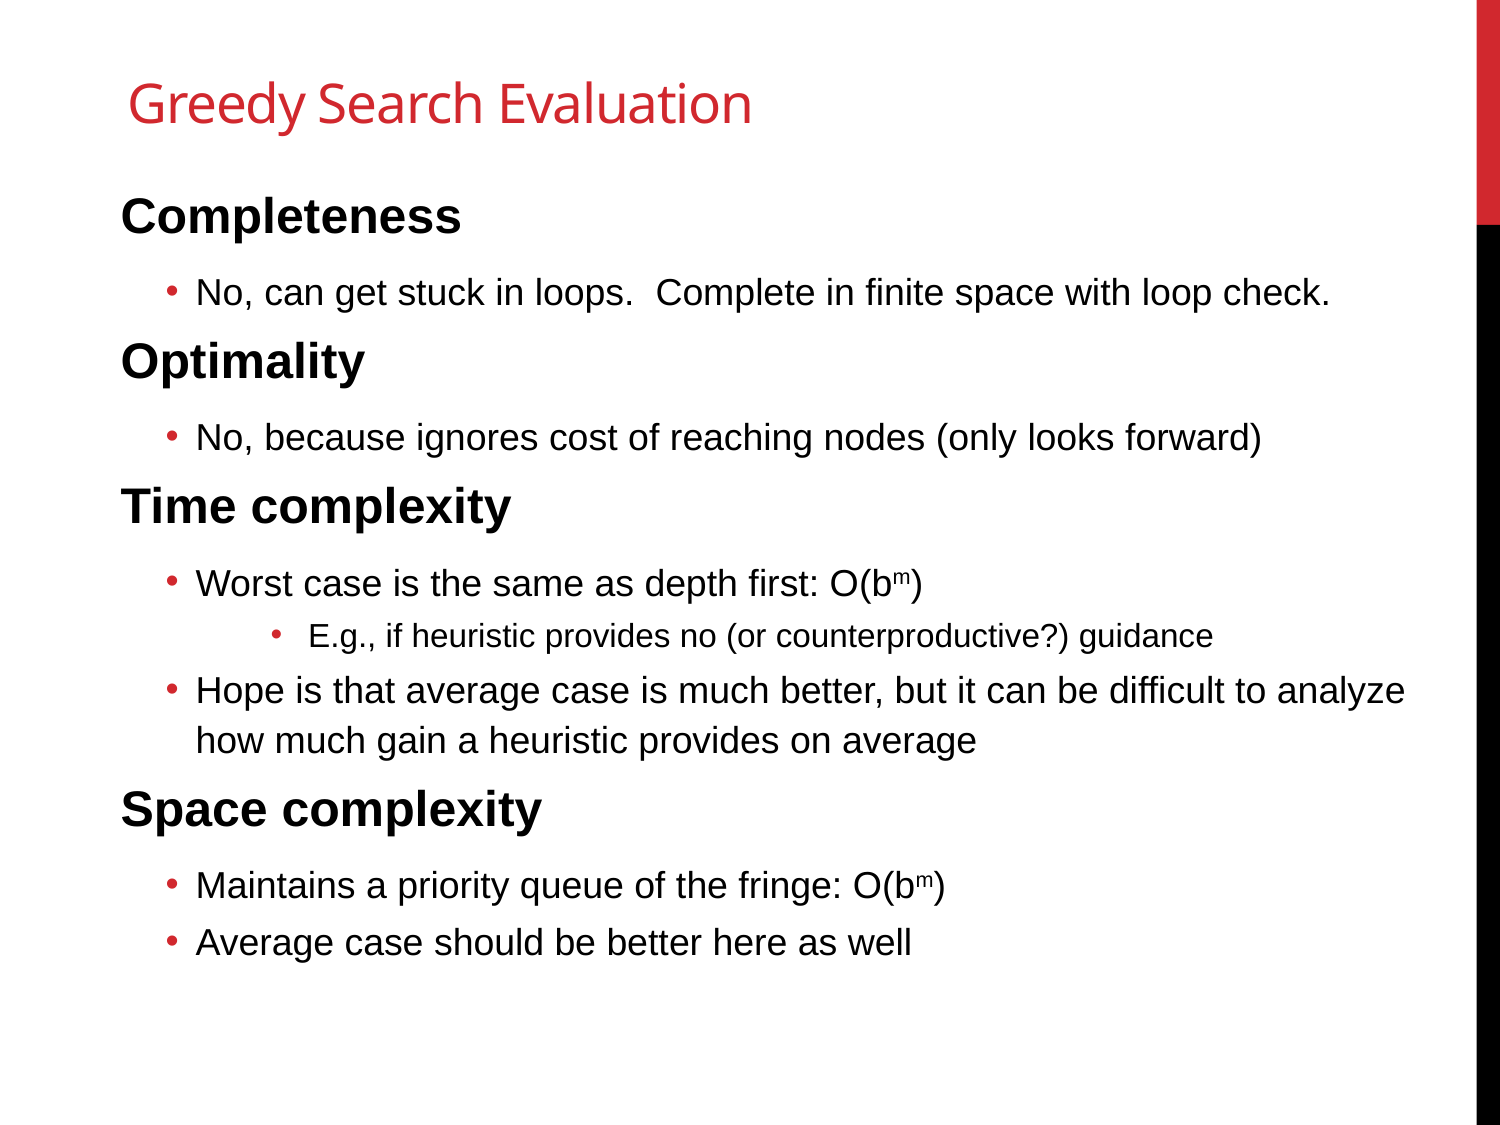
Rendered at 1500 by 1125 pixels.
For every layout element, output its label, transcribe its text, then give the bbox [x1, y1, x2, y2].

title Greedy Search Evaluation [112, 60, 1388, 142]
list Completeness No, can get stuck in loops. Complete in finite space with loop check. Optimality No, because ignores cost of reaching nodes (only looks forward) Time complexity Worst case is the same as depth first: O(bm) E.g., if heuristic provides no (or counterproductive?) guidance Hope is that average case is much better, but it can be difficult to analyze how much gain a heuristic provides on average Space complexity Maintains a priority queue of the fringe: O(bm) Average case should be better here as well [105, 169, 1446, 1085]
